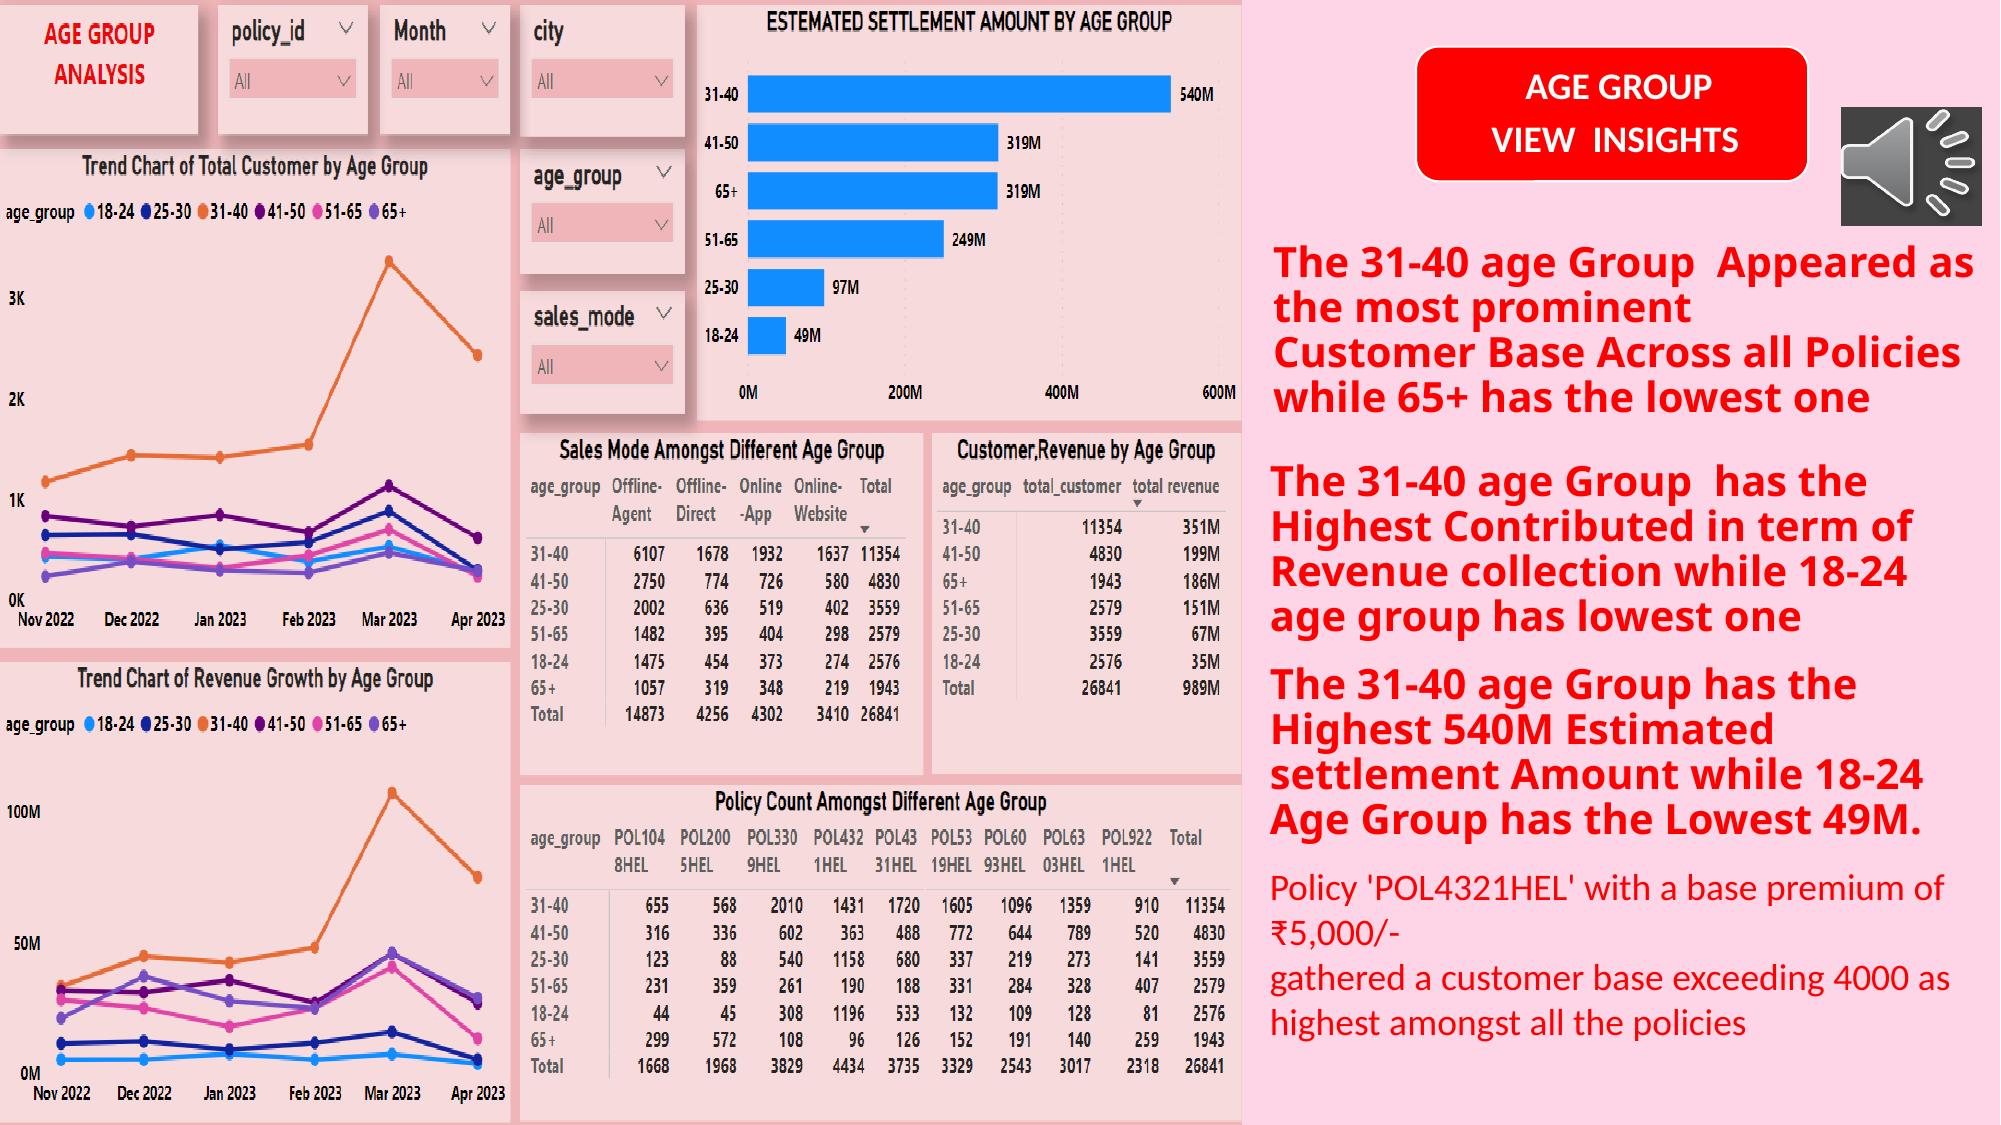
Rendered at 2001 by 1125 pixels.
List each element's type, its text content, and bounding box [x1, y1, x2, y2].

title The 31-40 age Group Appeared as the most prominent Customer Base Across all Policies while 65+ has the lowest one [1258, 284, 1994, 430]
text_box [1416, 45, 1809, 183]
text_box The 31-40 age Group has the Highest 540M Estimated settlement Amount while 18-24 Age Group has the Lowest 49M. [1254, 706, 1991, 851]
picture [0, 0, 1242, 1125]
text_box Policy 'POL4321HEL' with a base premium of ₹5,000/- gathered a customer base exceeding 4000 as highest amongst all the policies [1254, 855, 2000, 1051]
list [1839, 106, 1983, 227]
text_box The 31-40 age Group has the Highest Contributed in term of Revenue collection while 18-24 age group has lowest one [1254, 503, 1991, 649]
